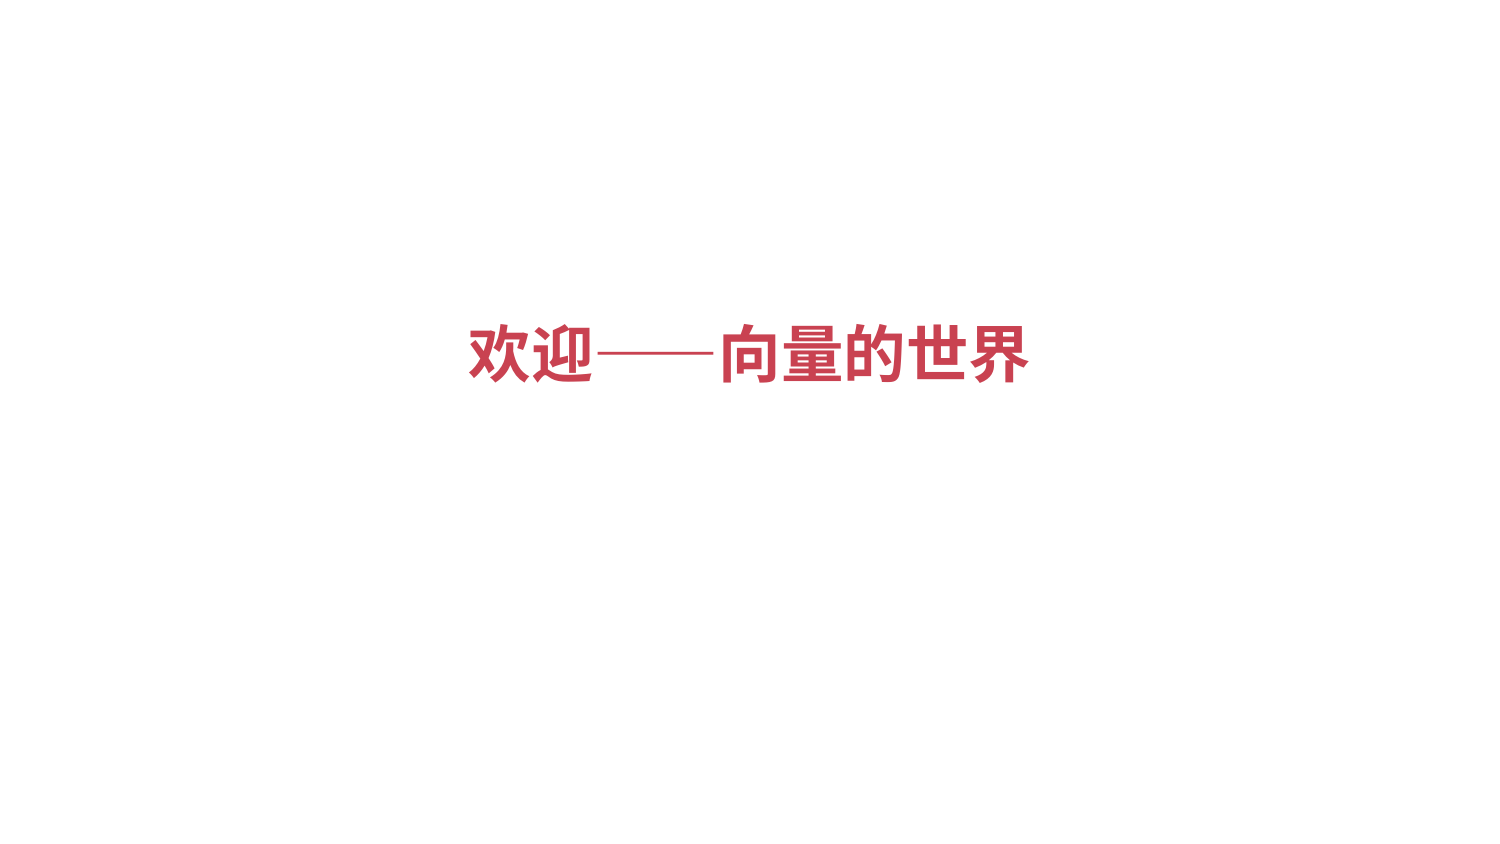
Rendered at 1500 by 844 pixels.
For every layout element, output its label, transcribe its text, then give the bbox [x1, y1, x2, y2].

title 欢迎——向量的世界 [112, 261, 1388, 444]
